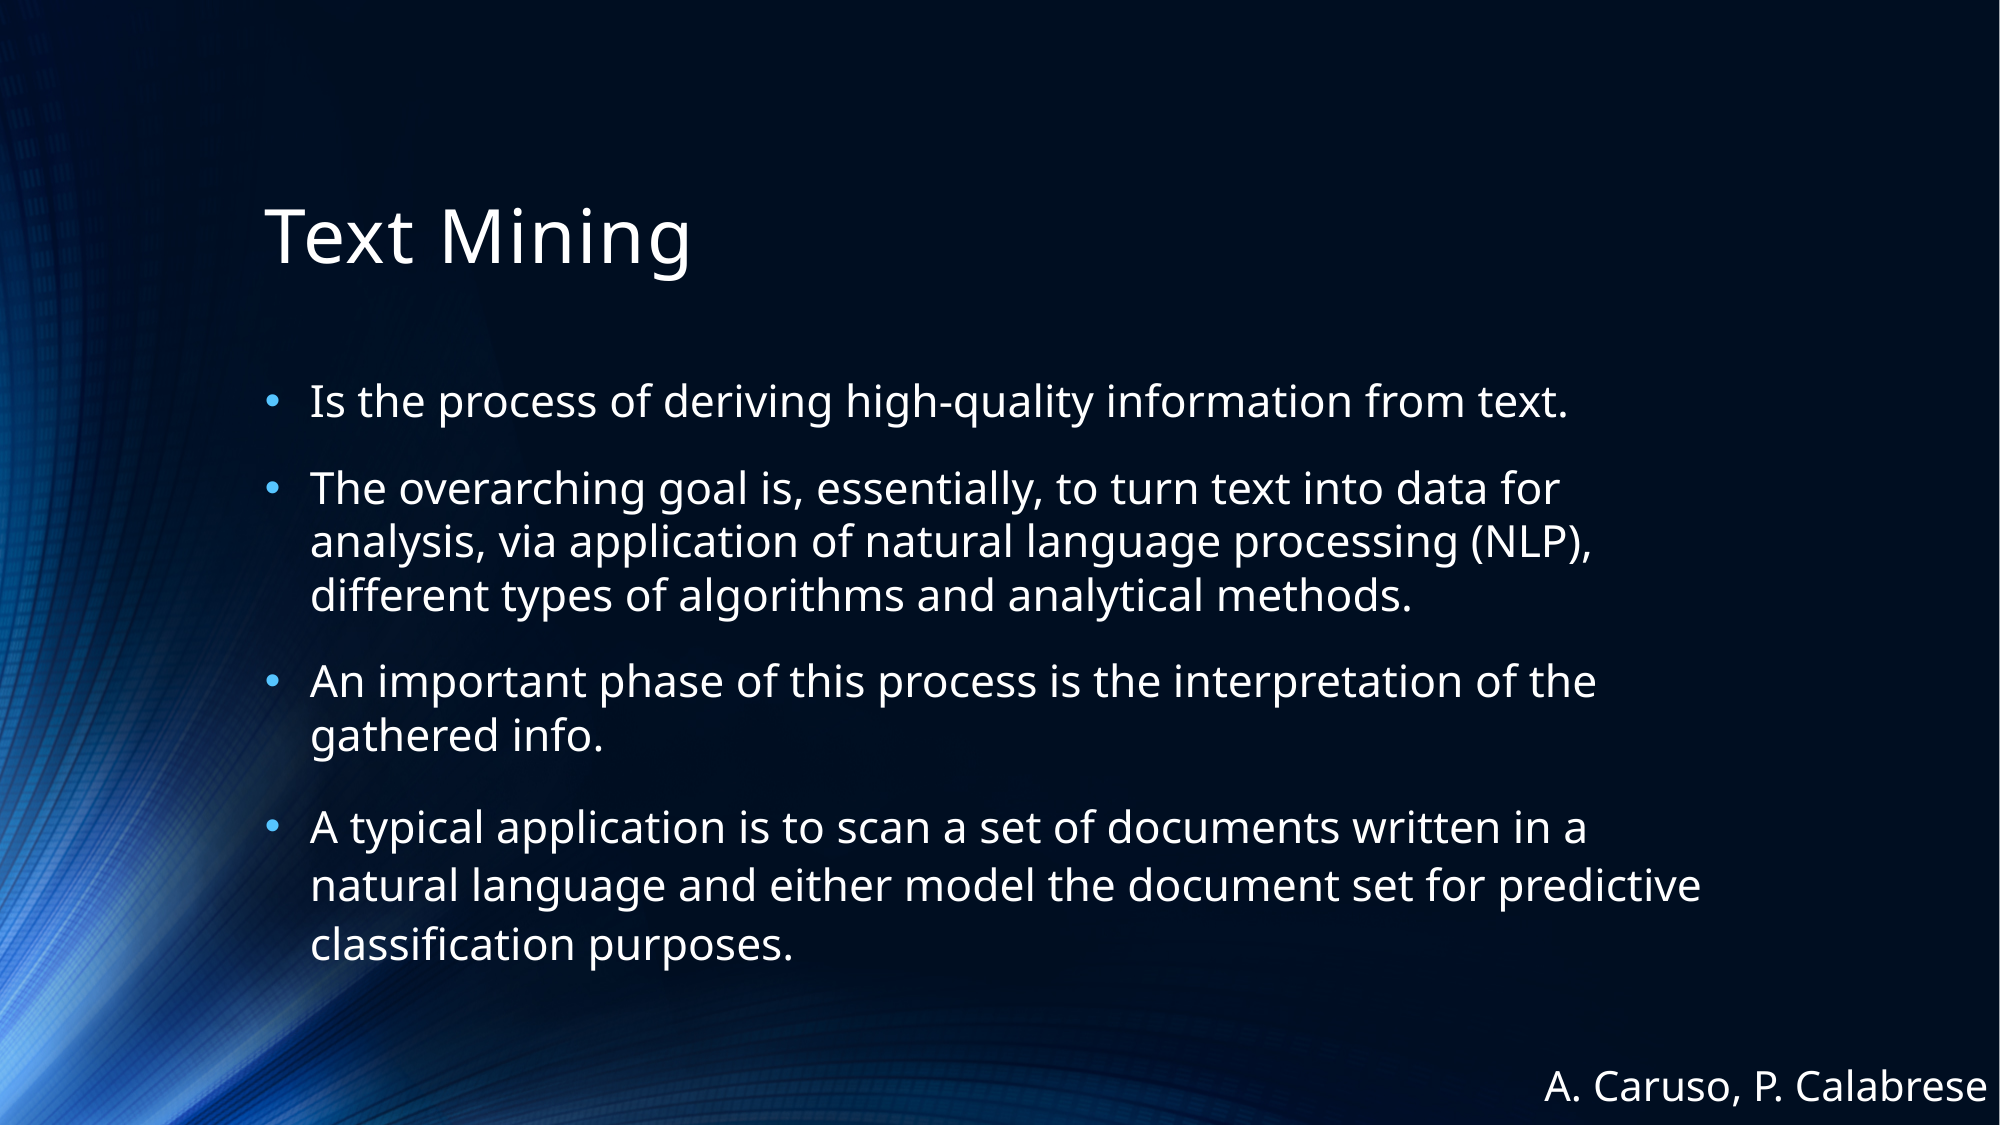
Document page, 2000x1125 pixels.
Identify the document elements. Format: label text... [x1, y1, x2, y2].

list Is the process of deriving high-quality information from text. The overarching goal is, essentially, to turn text into data for analysis, via application of natural language processing (NLP), different types of algorithms and analytical methods. An important phase of this process is the interpretation of the gathered info. A typical application is to scan a set of documents written in a natural language and either model the document set for predictive classification purposes. [249, 312, 1749, 988]
picture [0, 0, 2000, 1125]
title Text Mining [249, 62, 1750, 288]
text_box A. Caruso, P. Calabrese [1529, 1052, 2000, 1117]
